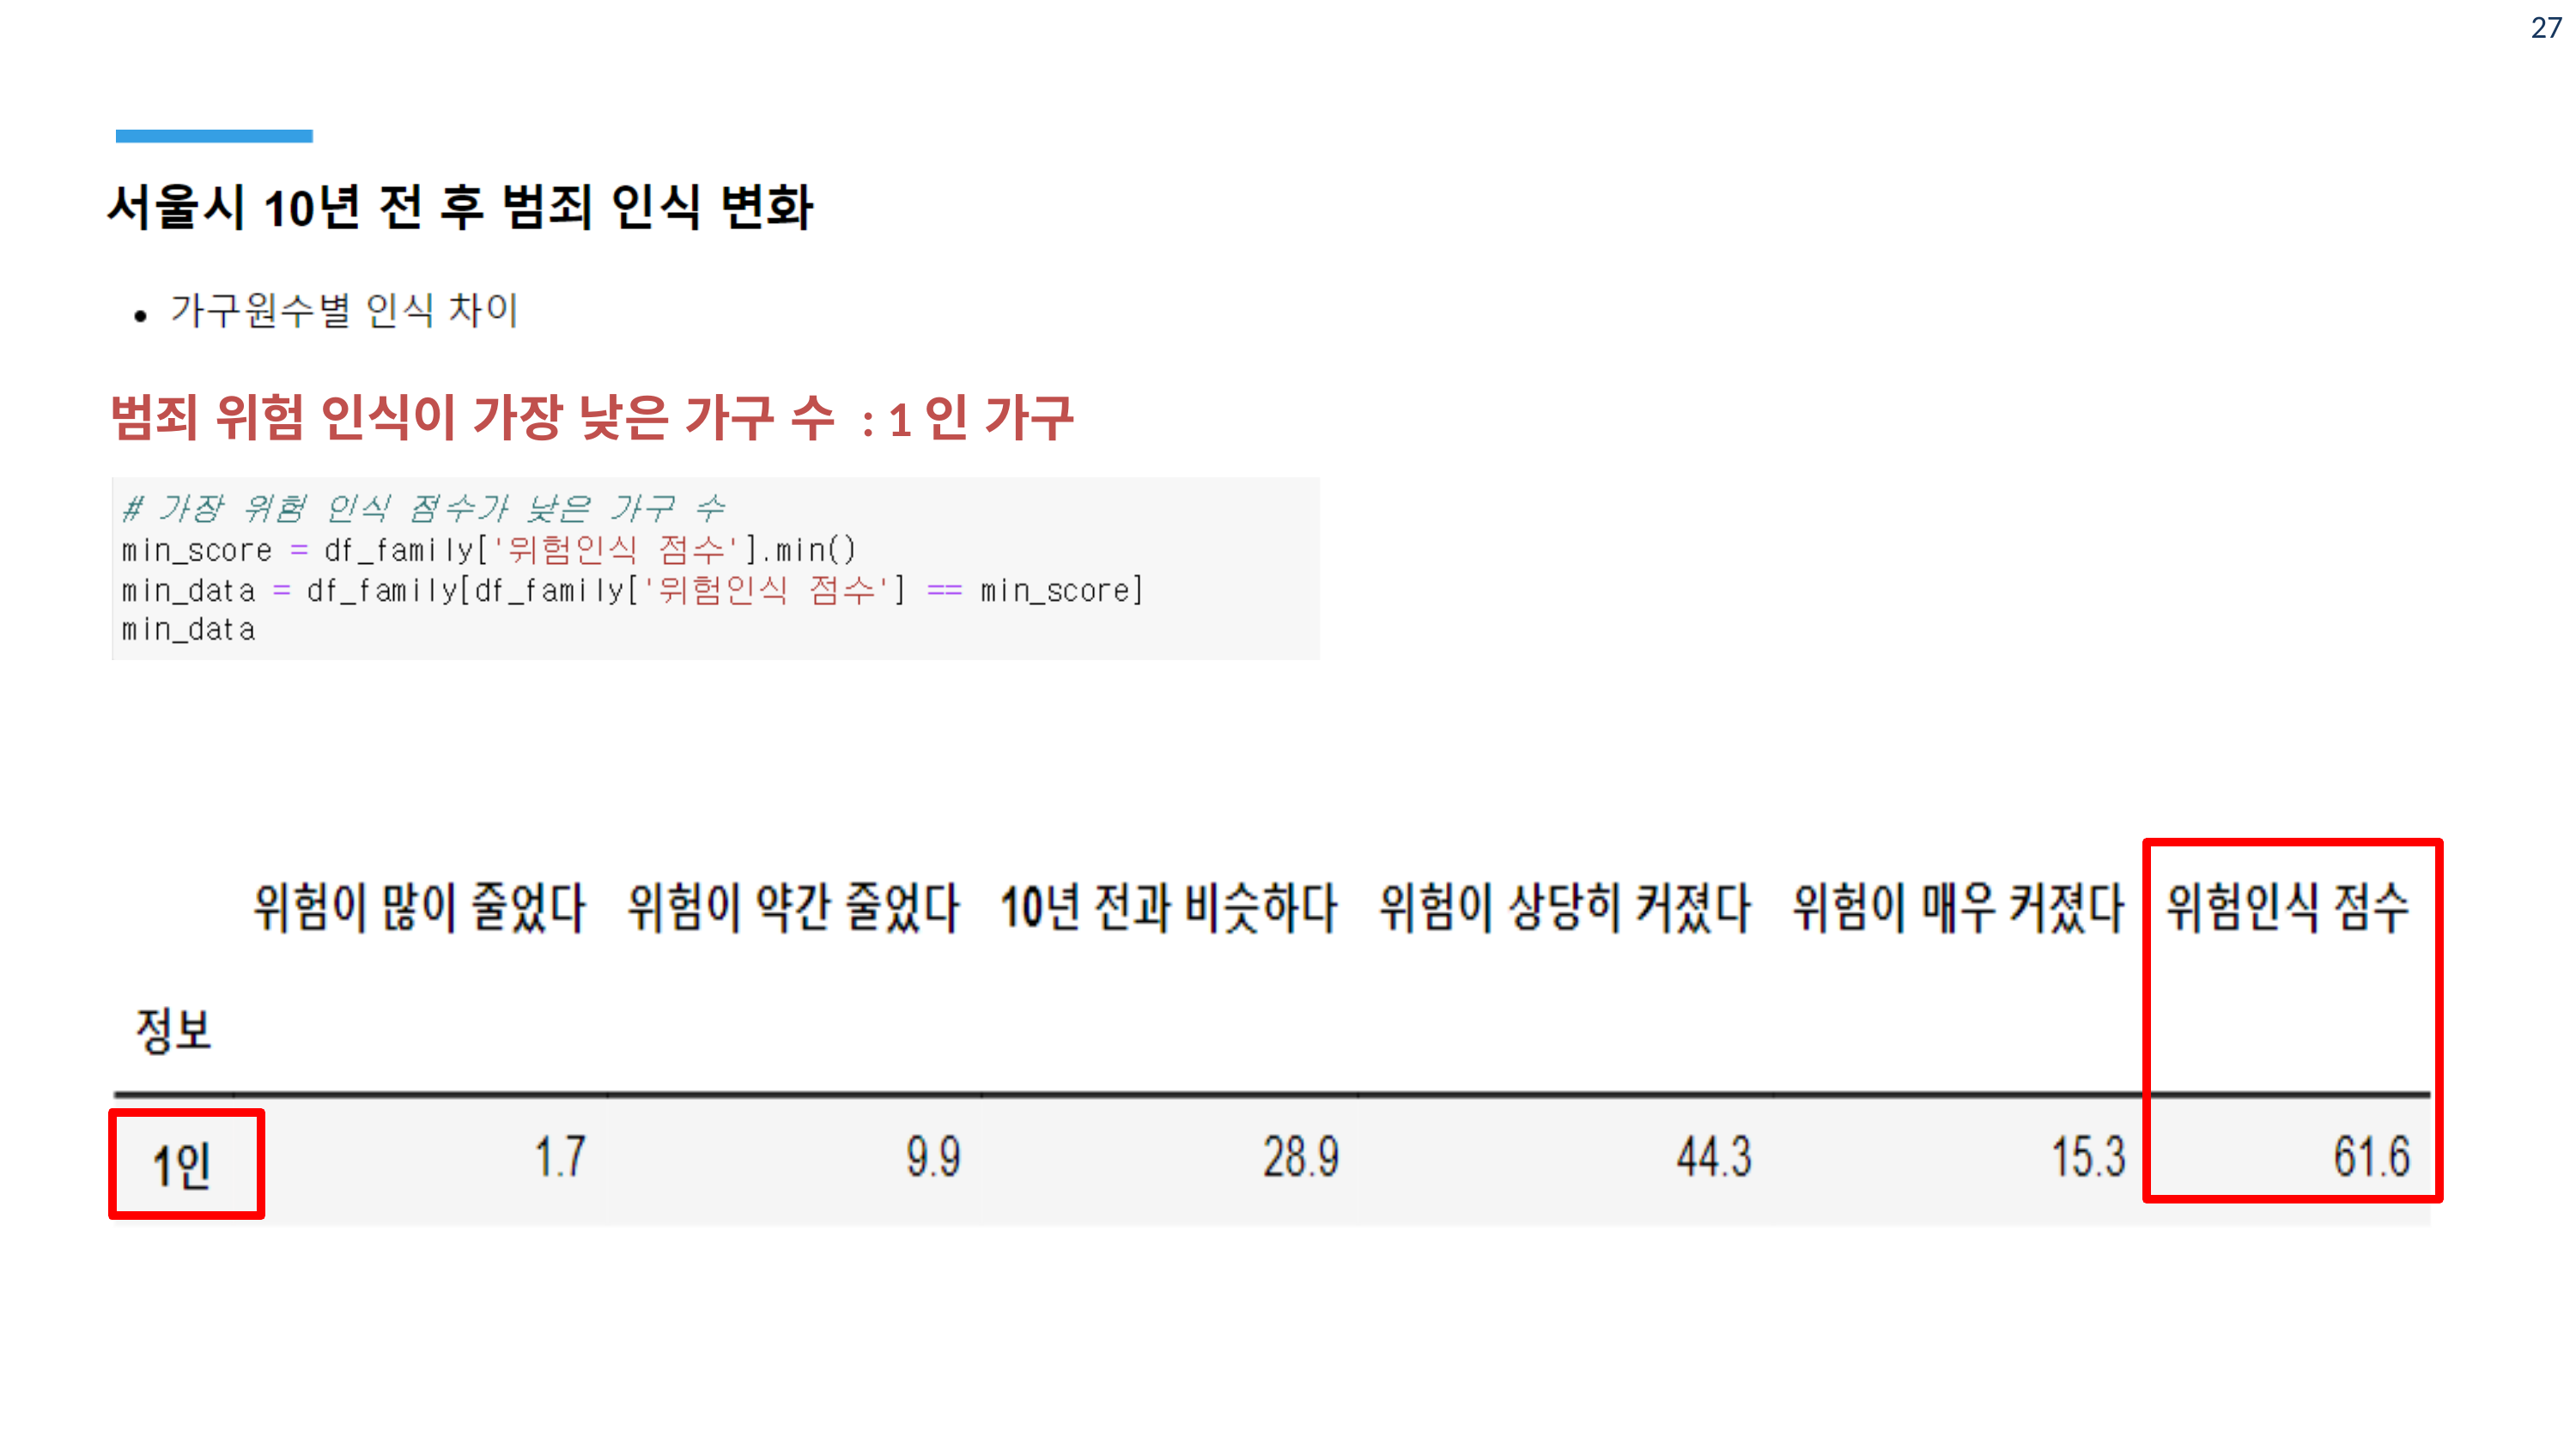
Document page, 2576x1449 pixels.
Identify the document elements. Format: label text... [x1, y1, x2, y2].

picture [113, 283, 559, 350]
text_box 범죄 위험 인식이 가장 낮은 가구 수 : 1인 가구 [96, 379, 1163, 453]
picture [112, 476, 1321, 660]
picture [75, 157, 841, 248]
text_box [100, 790, 2440, 1241]
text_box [116, 130, 313, 144]
